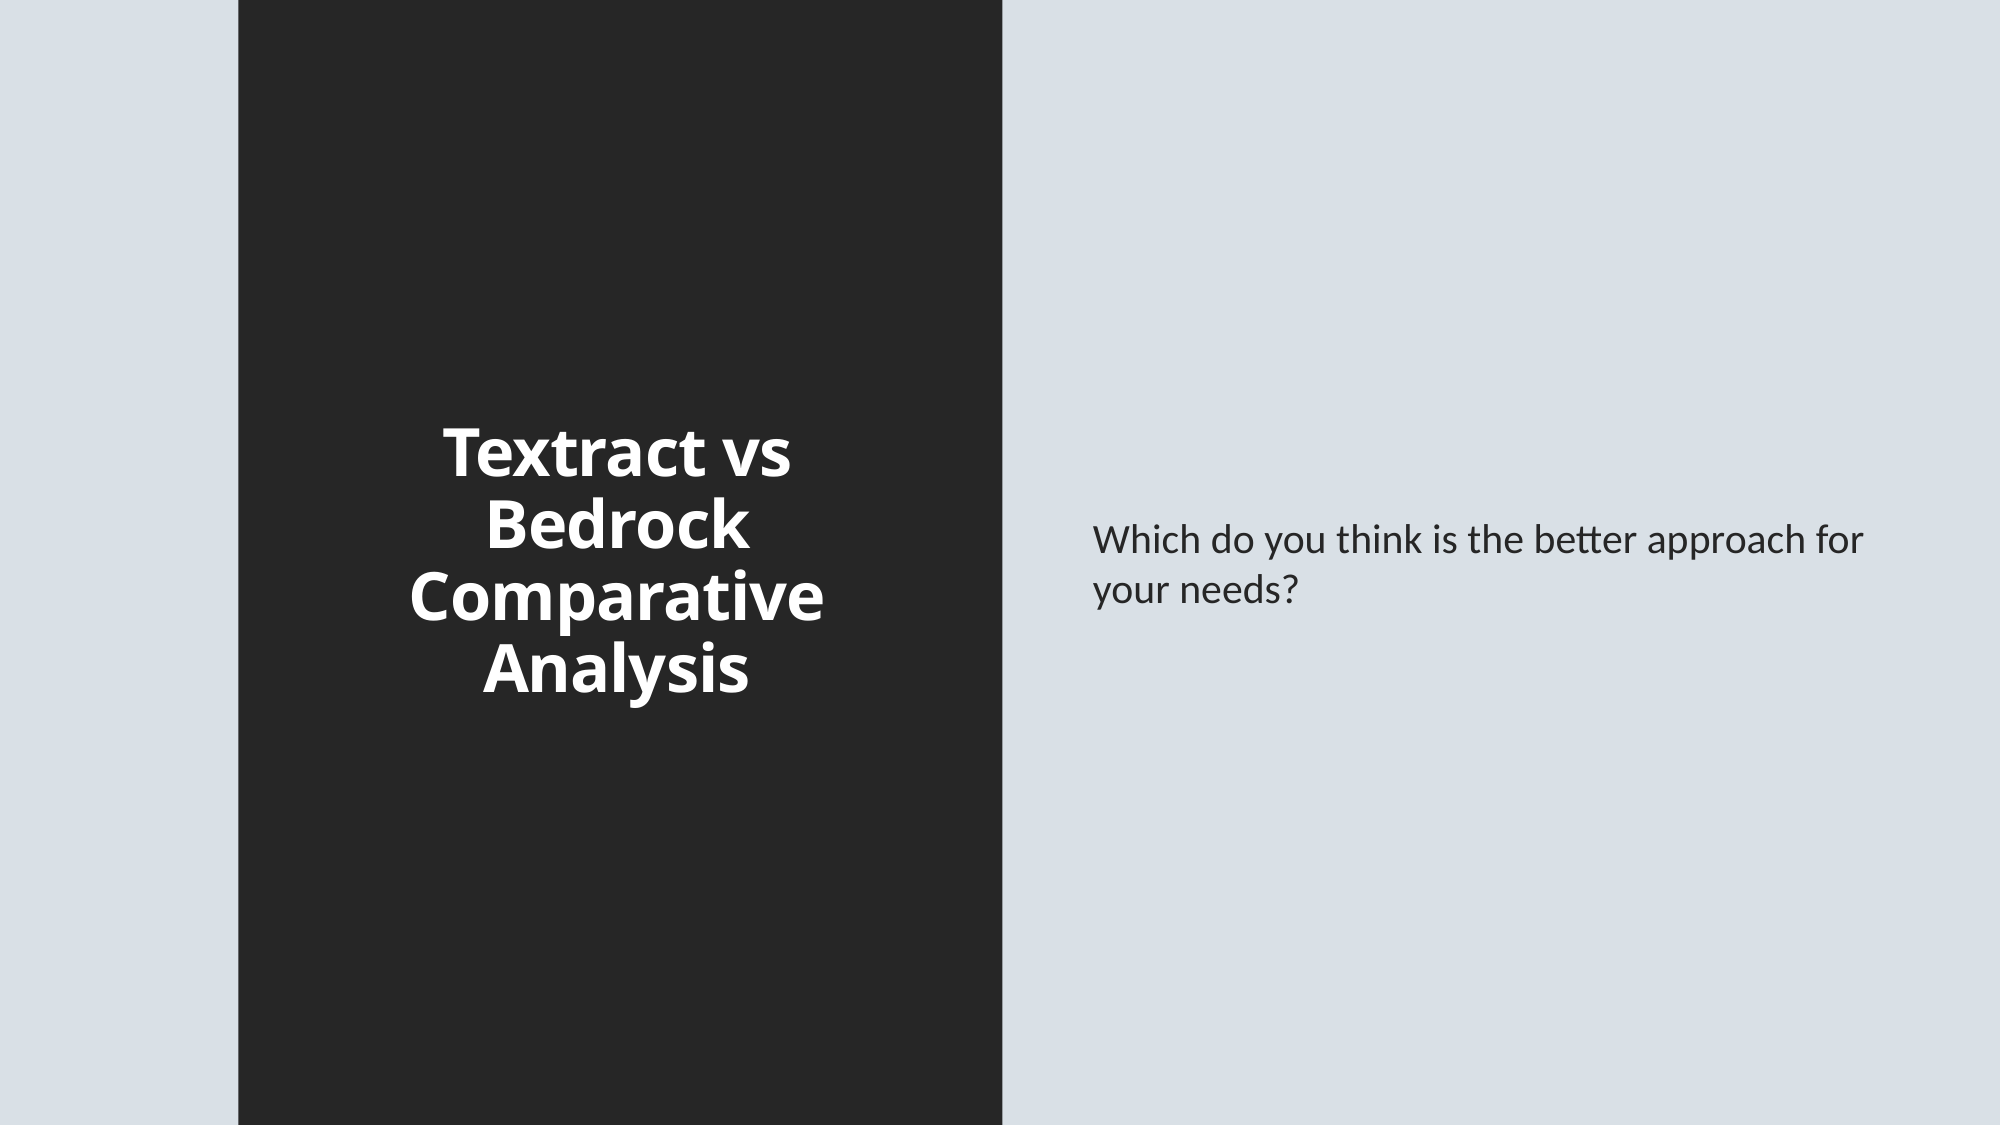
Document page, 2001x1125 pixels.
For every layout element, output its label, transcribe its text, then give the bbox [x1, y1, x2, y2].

text_box [237, 0, 1004, 1125]
title Textract vs Bedrock Comparative Analysis [311, 182, 923, 943]
list Which do you think is the better approach for your needs? [1077, 182, 1908, 942]
text_box [1004, 0, 2000, 1125]
text_box [0, 0, 237, 1125]
